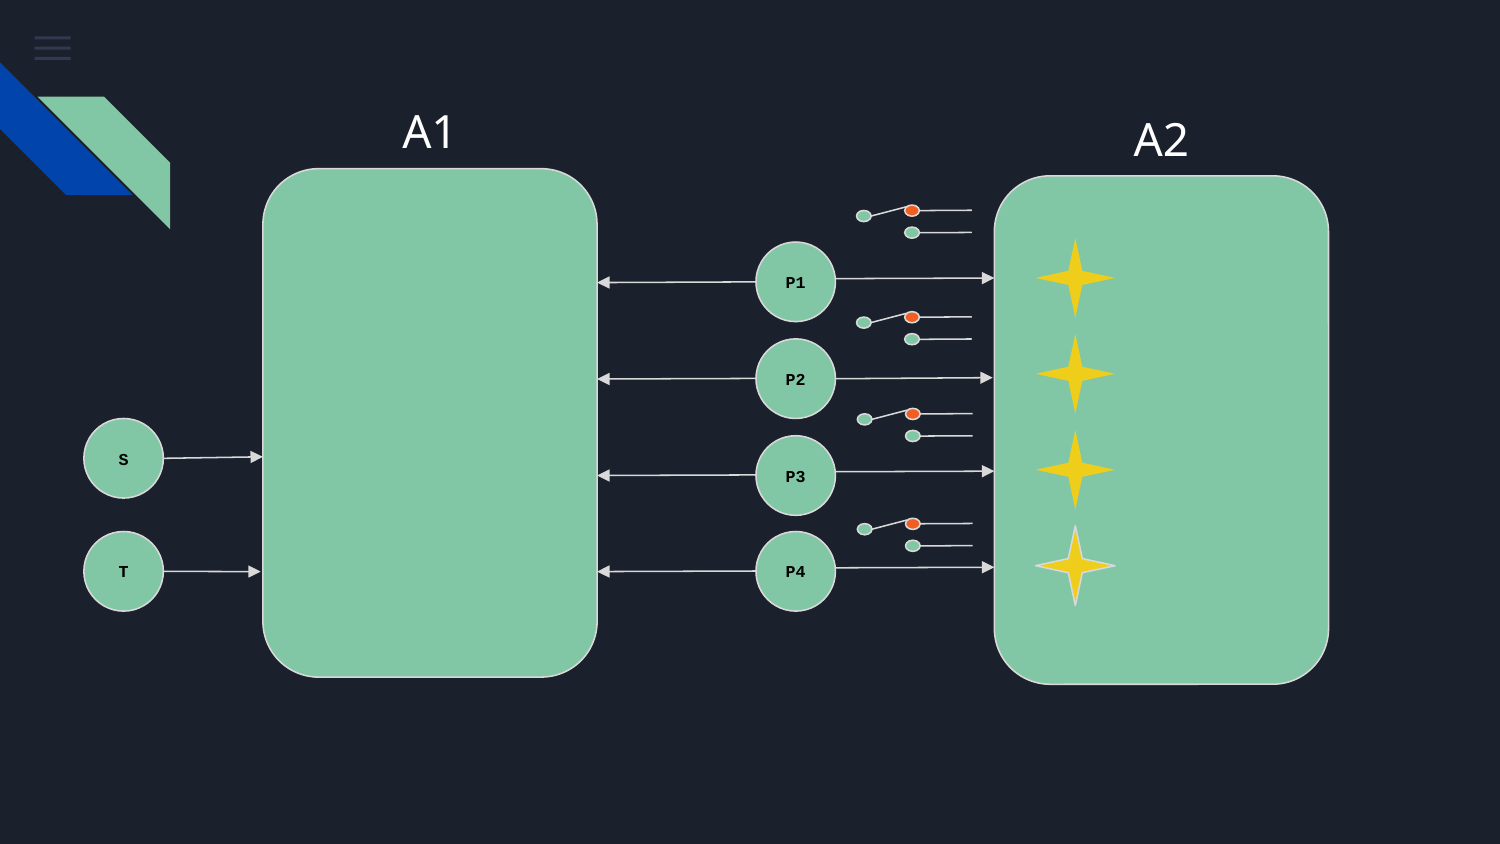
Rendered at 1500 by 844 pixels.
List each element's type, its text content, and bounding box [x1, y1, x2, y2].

text_box [1035, 525, 1116, 606]
text_box [994, 184, 1329, 685]
text_box [1035, 429, 1116, 510]
text_box A2 [990, 95, 1333, 184]
text_box P3 [756, 435, 836, 516]
text_box T [83, 531, 164, 612]
text_box [1035, 334, 1116, 414]
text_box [856, 311, 973, 345]
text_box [856, 204, 973, 239]
text_box P1 [756, 242, 836, 322]
text_box P2 [756, 338, 836, 419]
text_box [857, 408, 973, 442]
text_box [857, 518, 973, 552]
text_box [262, 176, 598, 678]
text_box [1035, 238, 1116, 318]
text_box S [83, 418, 164, 499]
text_box P4 [756, 531, 836, 612]
text_box A1 [259, 87, 601, 176]
